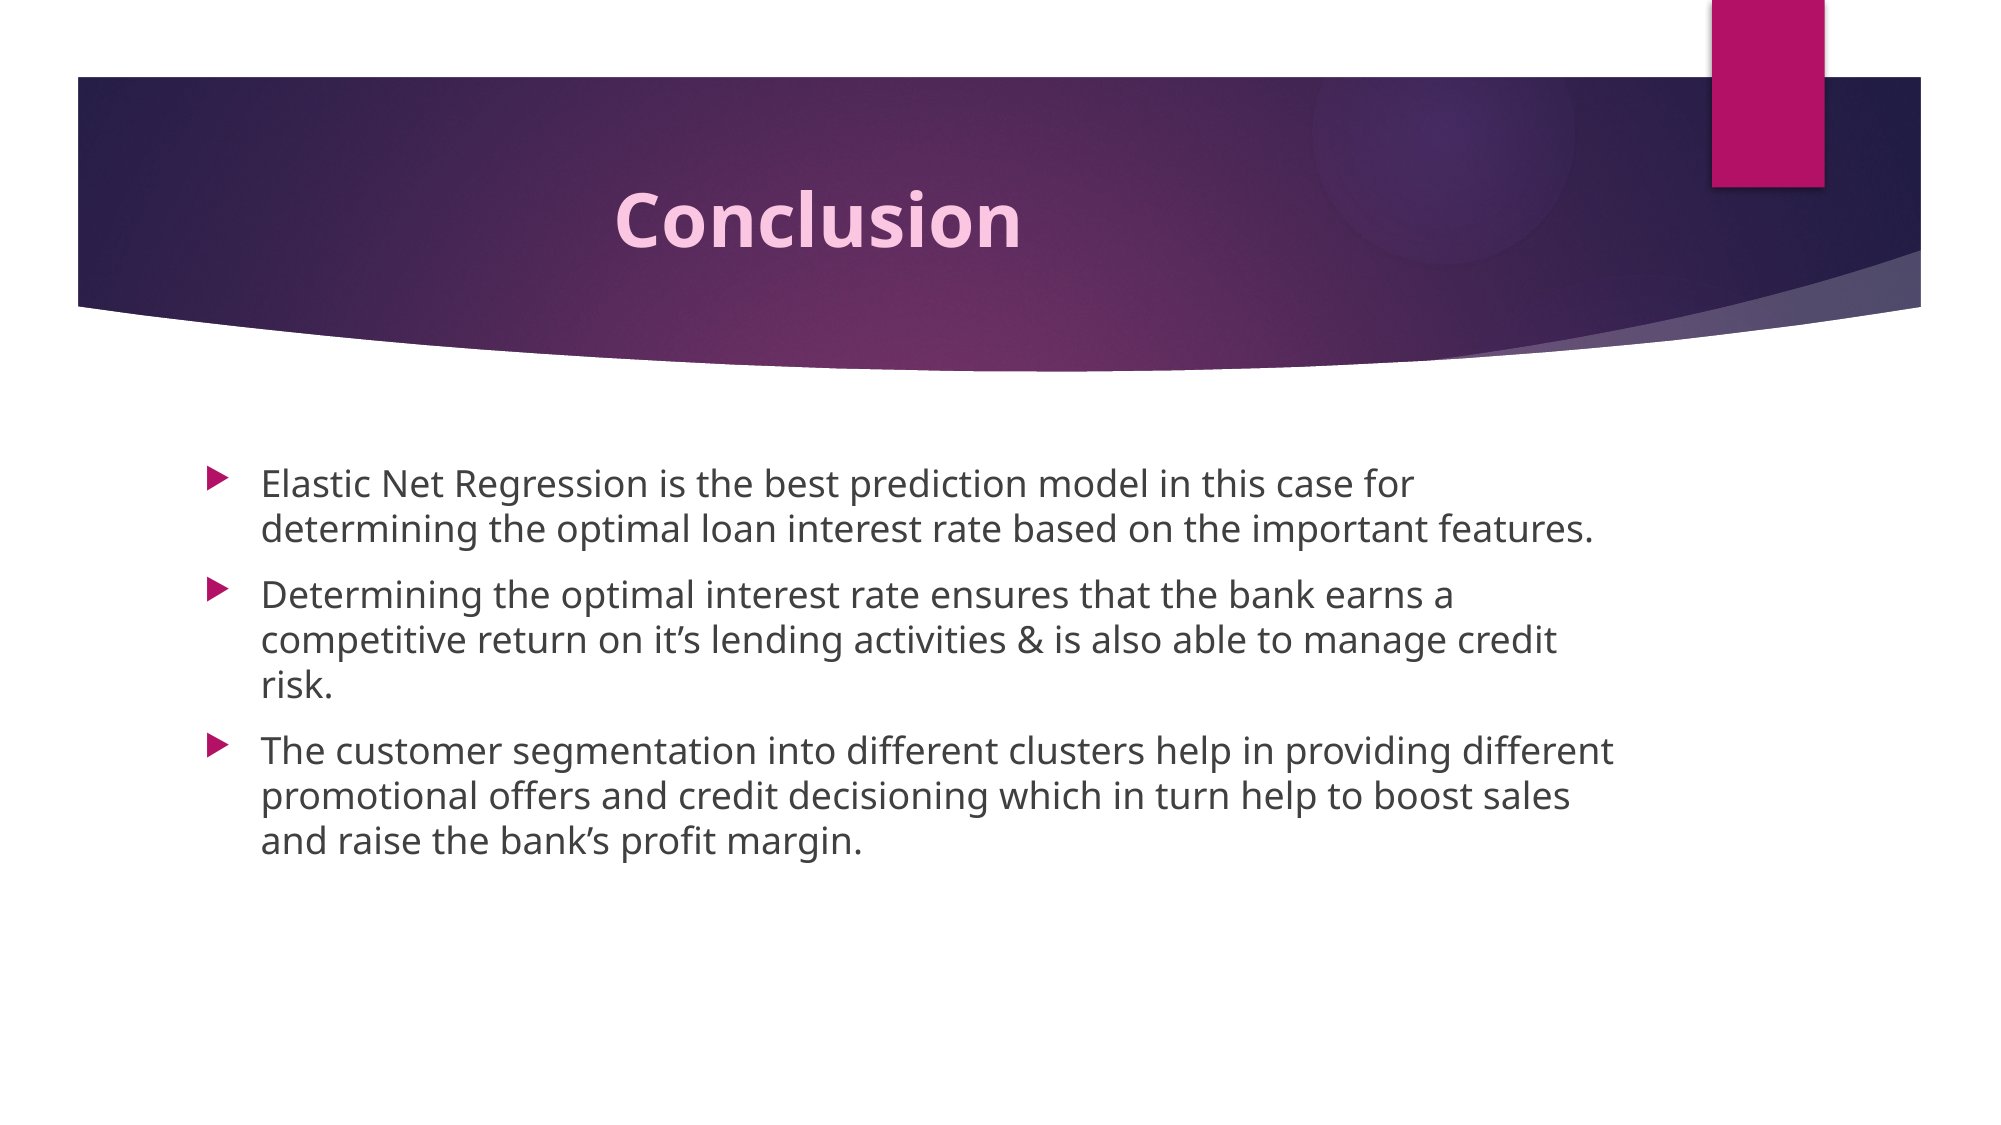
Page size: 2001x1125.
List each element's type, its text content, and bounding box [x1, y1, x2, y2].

list Elastic Net Regression is the best prediction model in this case for determining the optimal loan interest rate based on the important features. Determining the optimal interest rate ensures that the bank earns a competitive return on it’s lending activities & is also able to manage credit risk. The customer segmentation into different clusters help in providing different promotional offers and credit decisioning which in turn help to boost sales and raise the bank’s profit margin. [189, 452, 1638, 932]
title Conclusion [189, 159, 1627, 276]
